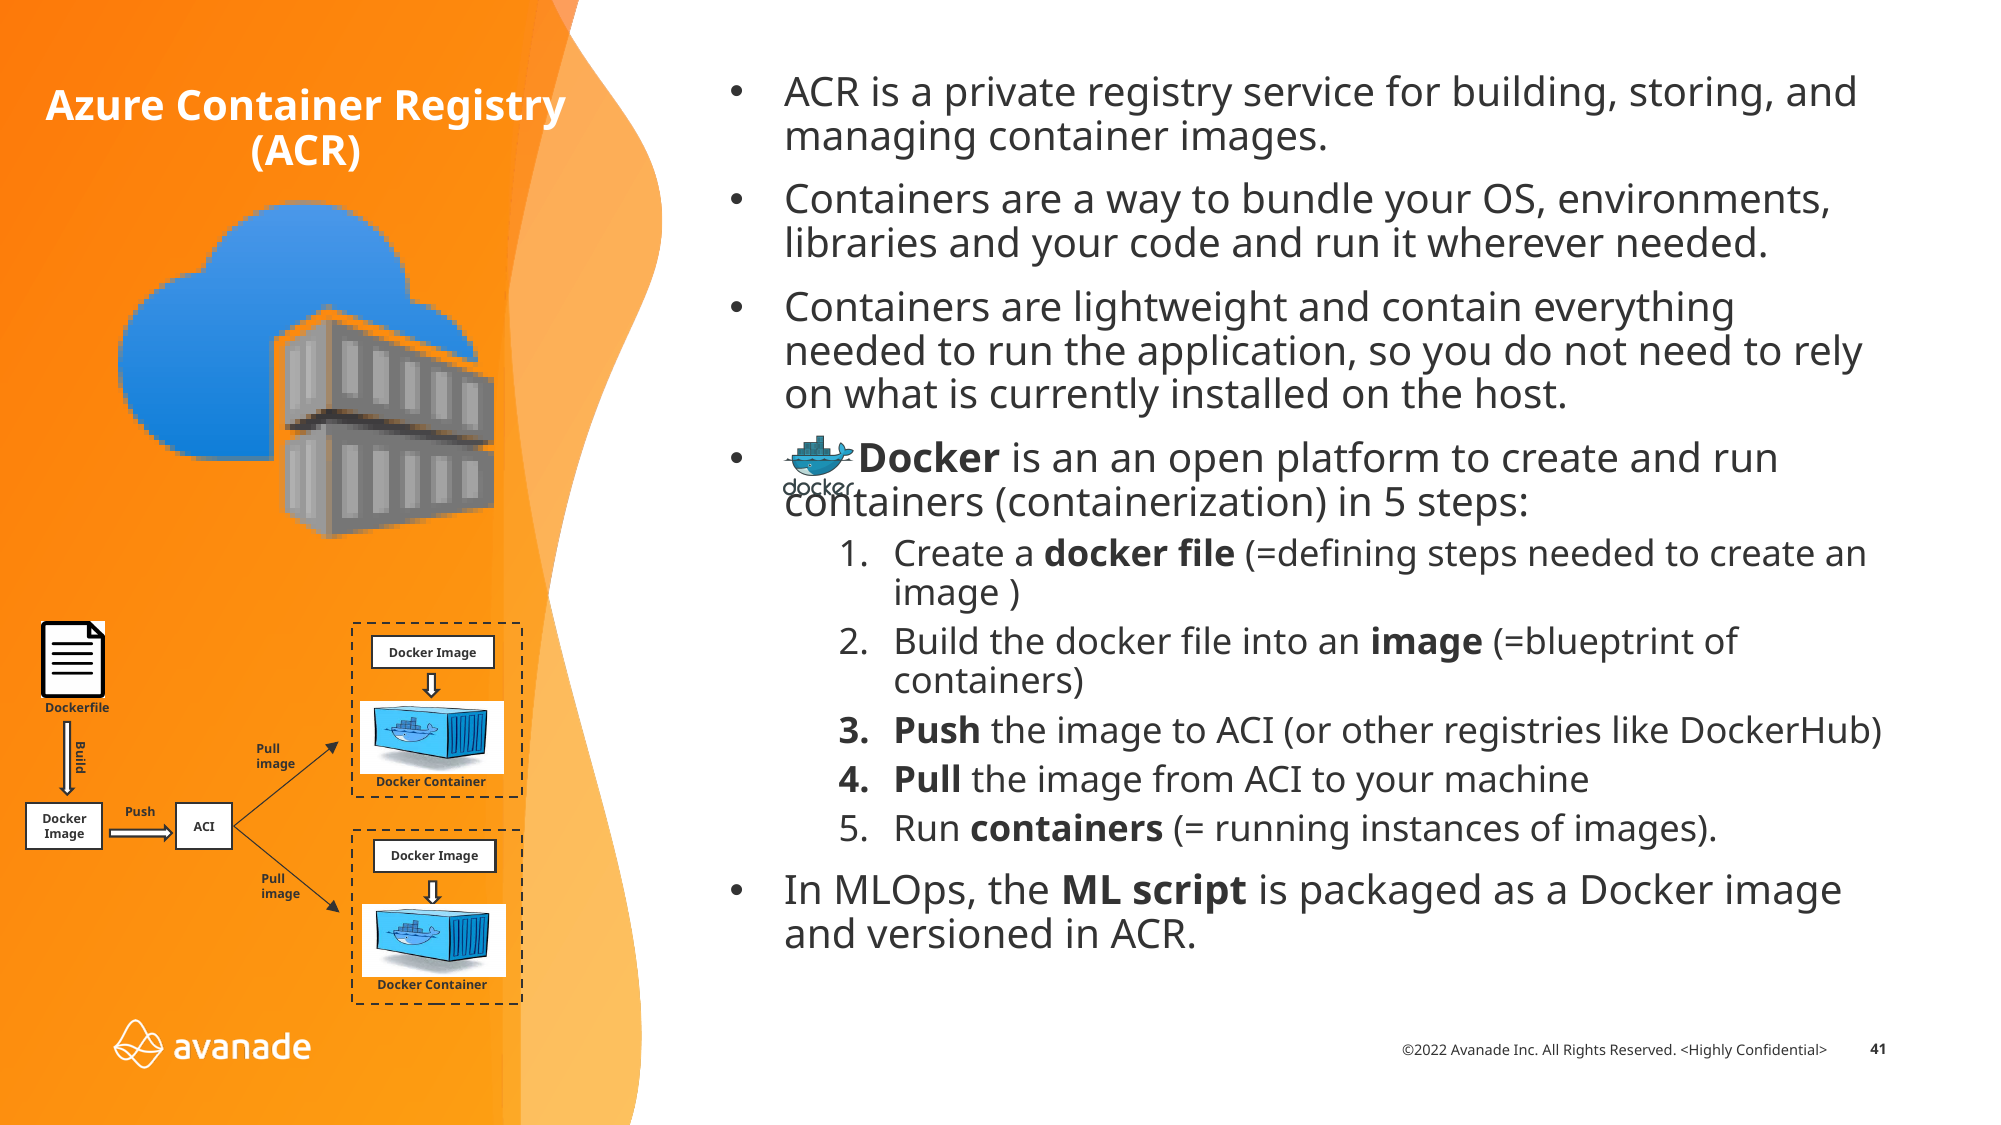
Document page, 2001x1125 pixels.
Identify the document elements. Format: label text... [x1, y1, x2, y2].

text_box Azure Container Registry (ACR) [26, 76, 586, 240]
list ACR is a private registry service for building, storing, and managing container images. Containers are a way to bundle your OS, environments, libraries and your code and run it wherever needed. Containers are lightweight and contain everything needed to run the application, so you do not need to rely on what is currently installed on the host. Docker is an an open platform to create and run containers (containerization) in 5 steps: Create a docker file (=defining steps needed to create an image ) Build the docker file into an image (=blueptrint of containers) Push the image to ACI (or other registries like DockerHub) Pull the image from ACI to your machine Run containers (= running instances of images). In MLOps, the ML script is packaged as a Docker image and versioned in ACR. [714, 64, 1902, 975]
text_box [26, 621, 522, 1005]
picture [0, 0, 693, 1125]
picture [783, 430, 854, 501]
